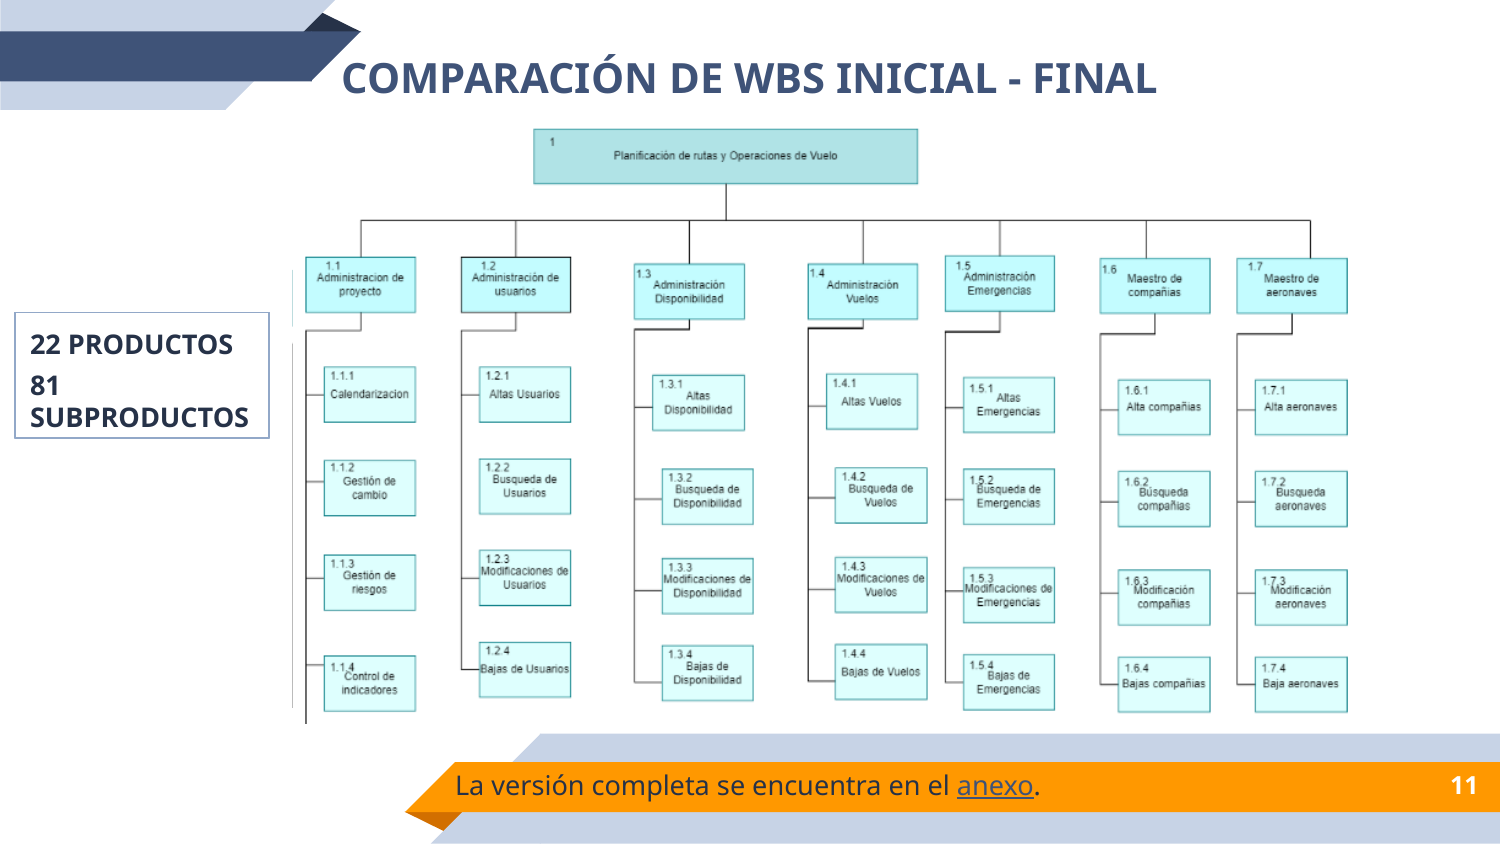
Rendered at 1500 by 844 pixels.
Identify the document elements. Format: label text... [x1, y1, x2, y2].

title COMPARACIÓN DE WBS INICIAL - FINAL [318, 14, 1182, 118]
list La versión completa se encuentra en el anexo. [440, 760, 1249, 813]
slide_number ‹#› [1249, 760, 1494, 813]
text_box 22 PRODUCTOS 81 SUBPRODUCTOS [15, 312, 263, 438]
picture [268, 119, 1371, 724]
